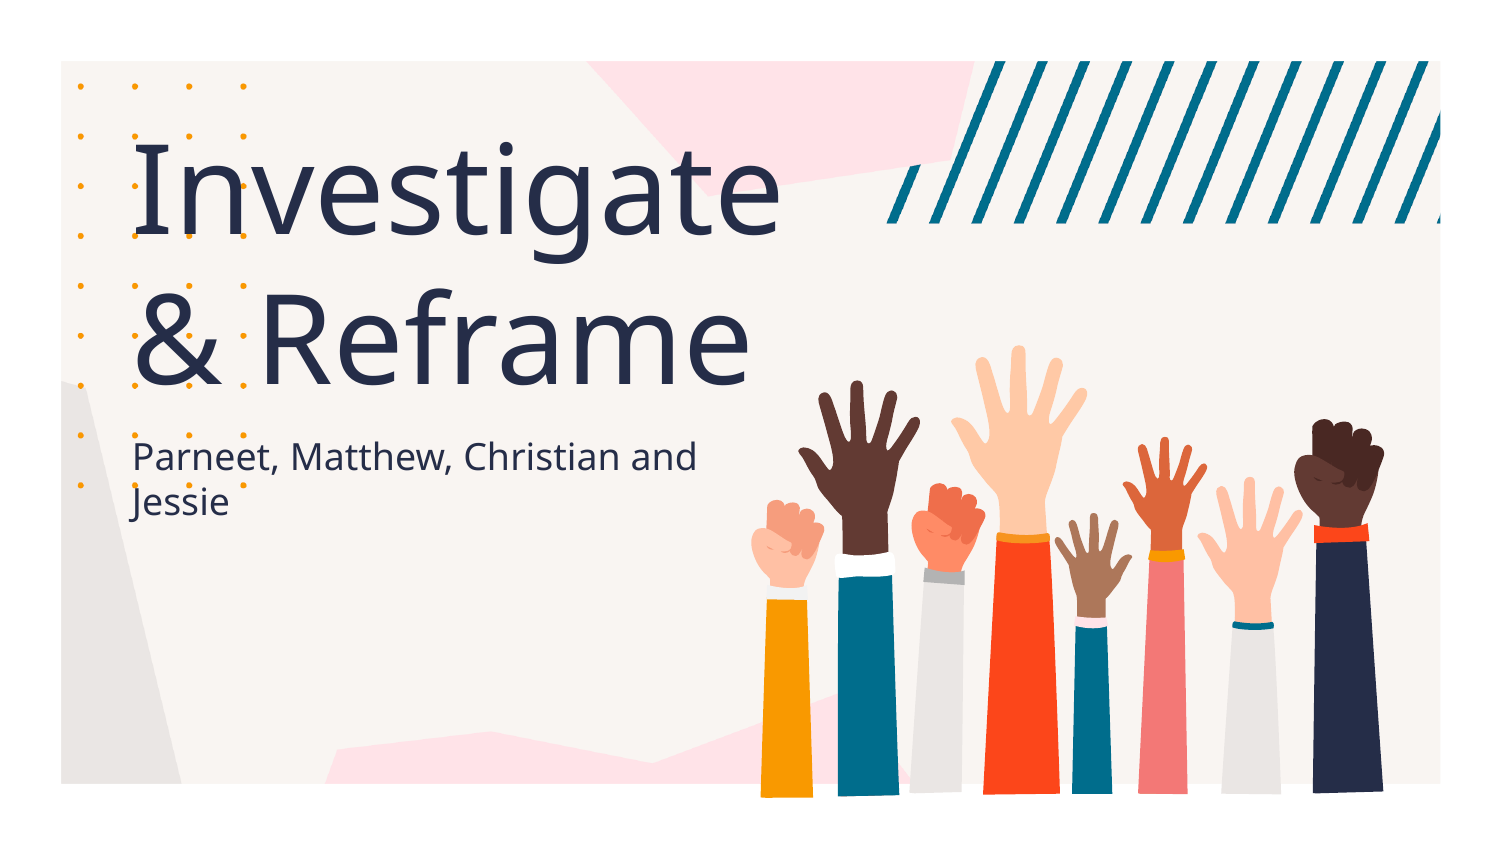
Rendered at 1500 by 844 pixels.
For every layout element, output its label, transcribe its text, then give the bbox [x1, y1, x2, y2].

subtitle Parneet, Matthew, Christian and Jessie [116, 418, 744, 549]
picture [62, 62, 1440, 783]
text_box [749, 344, 1385, 798]
title Investigate & Reframe [116, 87, 921, 418]
